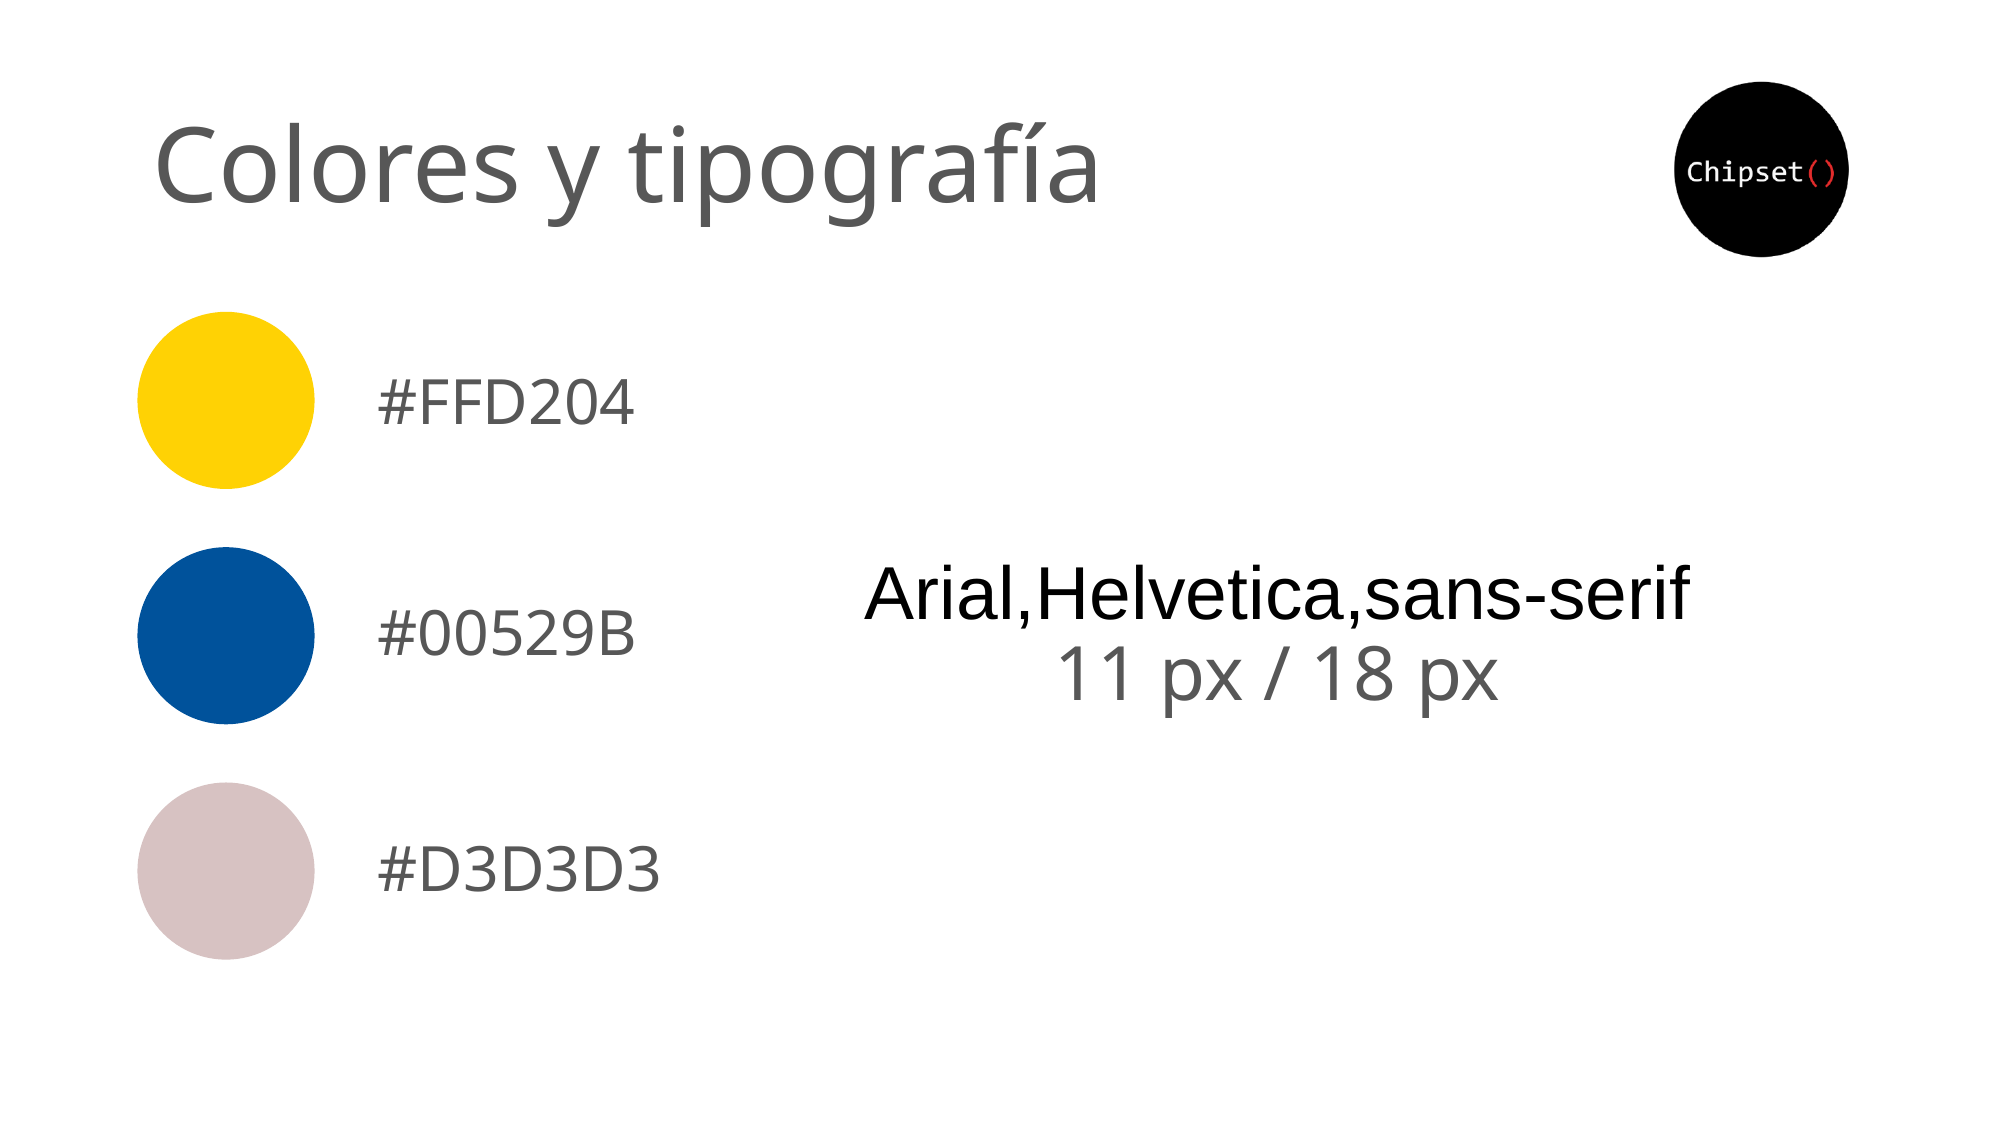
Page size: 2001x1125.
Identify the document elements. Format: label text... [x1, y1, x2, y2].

text_box [136, 781, 316, 961]
picture [1661, 79, 1863, 258]
text_box #D3D3D3 [362, 762, 691, 980]
text_box [136, 546, 316, 726]
text_box #FFD204 [362, 295, 691, 513]
text_box [136, 310, 316, 491]
text_box #00529B [362, 527, 691, 745]
title Colores y tipografía [137, 59, 1863, 278]
text_box Arial,Helvetica,sans-serif 11 px / 18 px [761, 417, 1795, 855]
